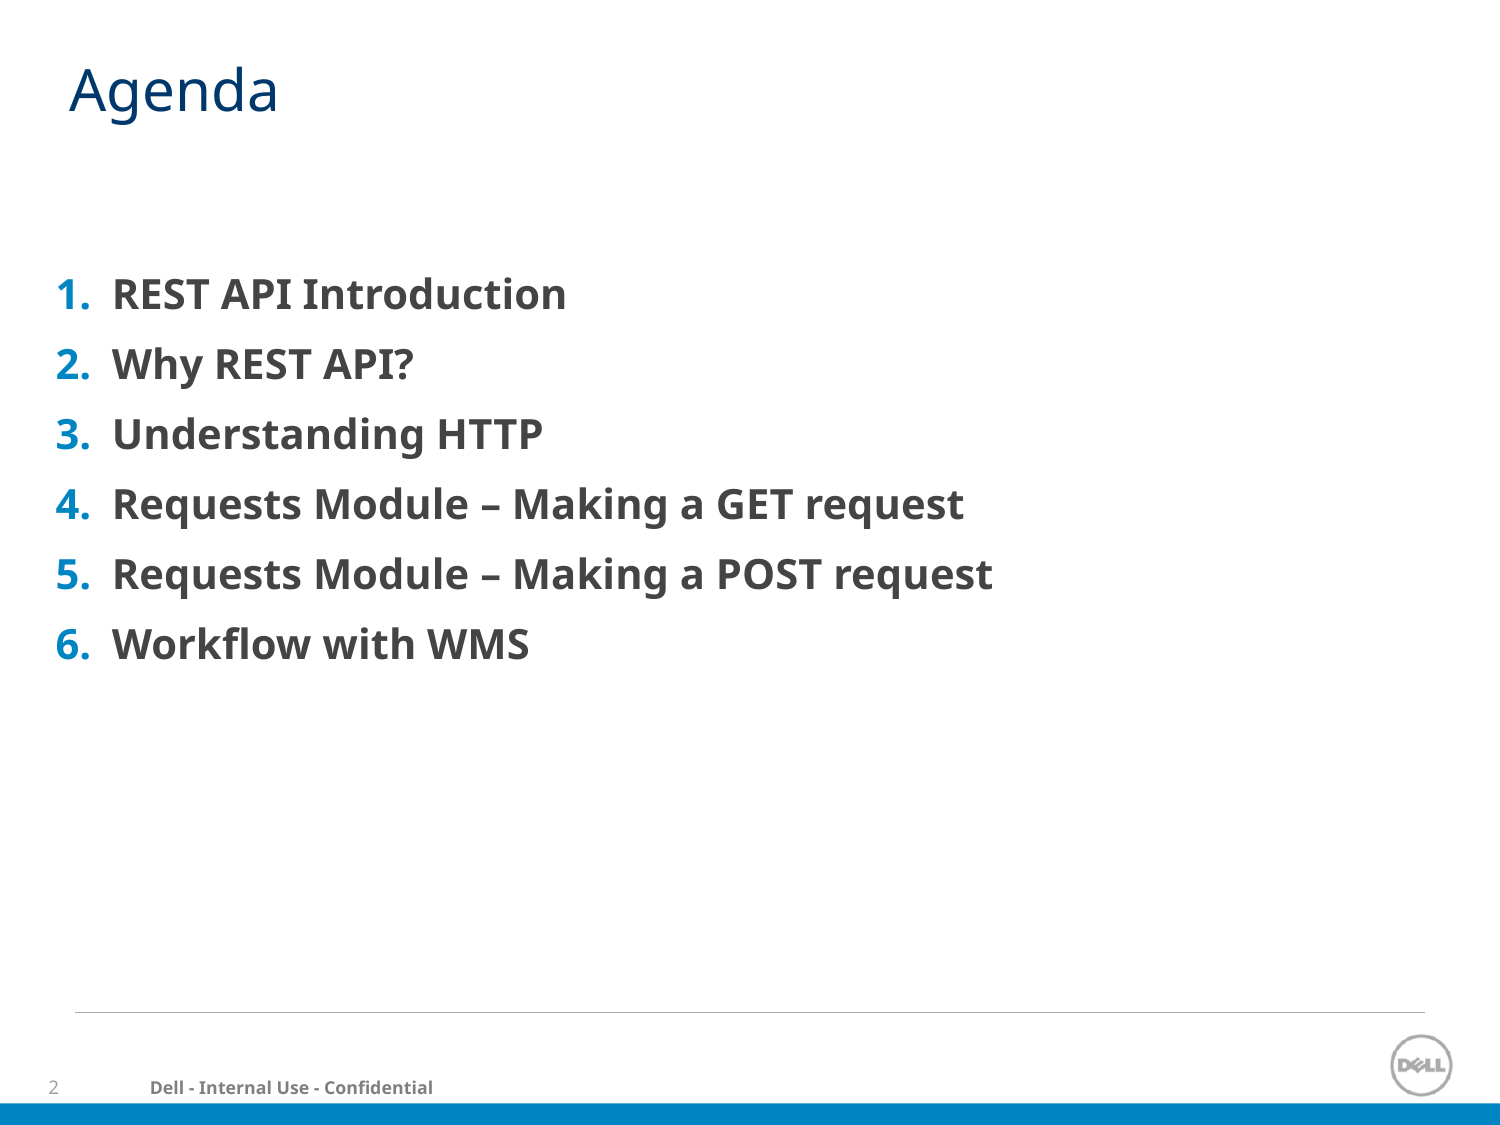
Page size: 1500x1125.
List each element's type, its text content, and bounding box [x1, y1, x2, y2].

title Agenda [69, 42, 1422, 184]
text_box REST API Introduction Why REST API? Understanding HTTP Requests Module – Making a GET request Requests Module – Making a POST request Workflow with WMS [40, 182, 1333, 981]
picture [1382, 1026, 1460, 1103]
